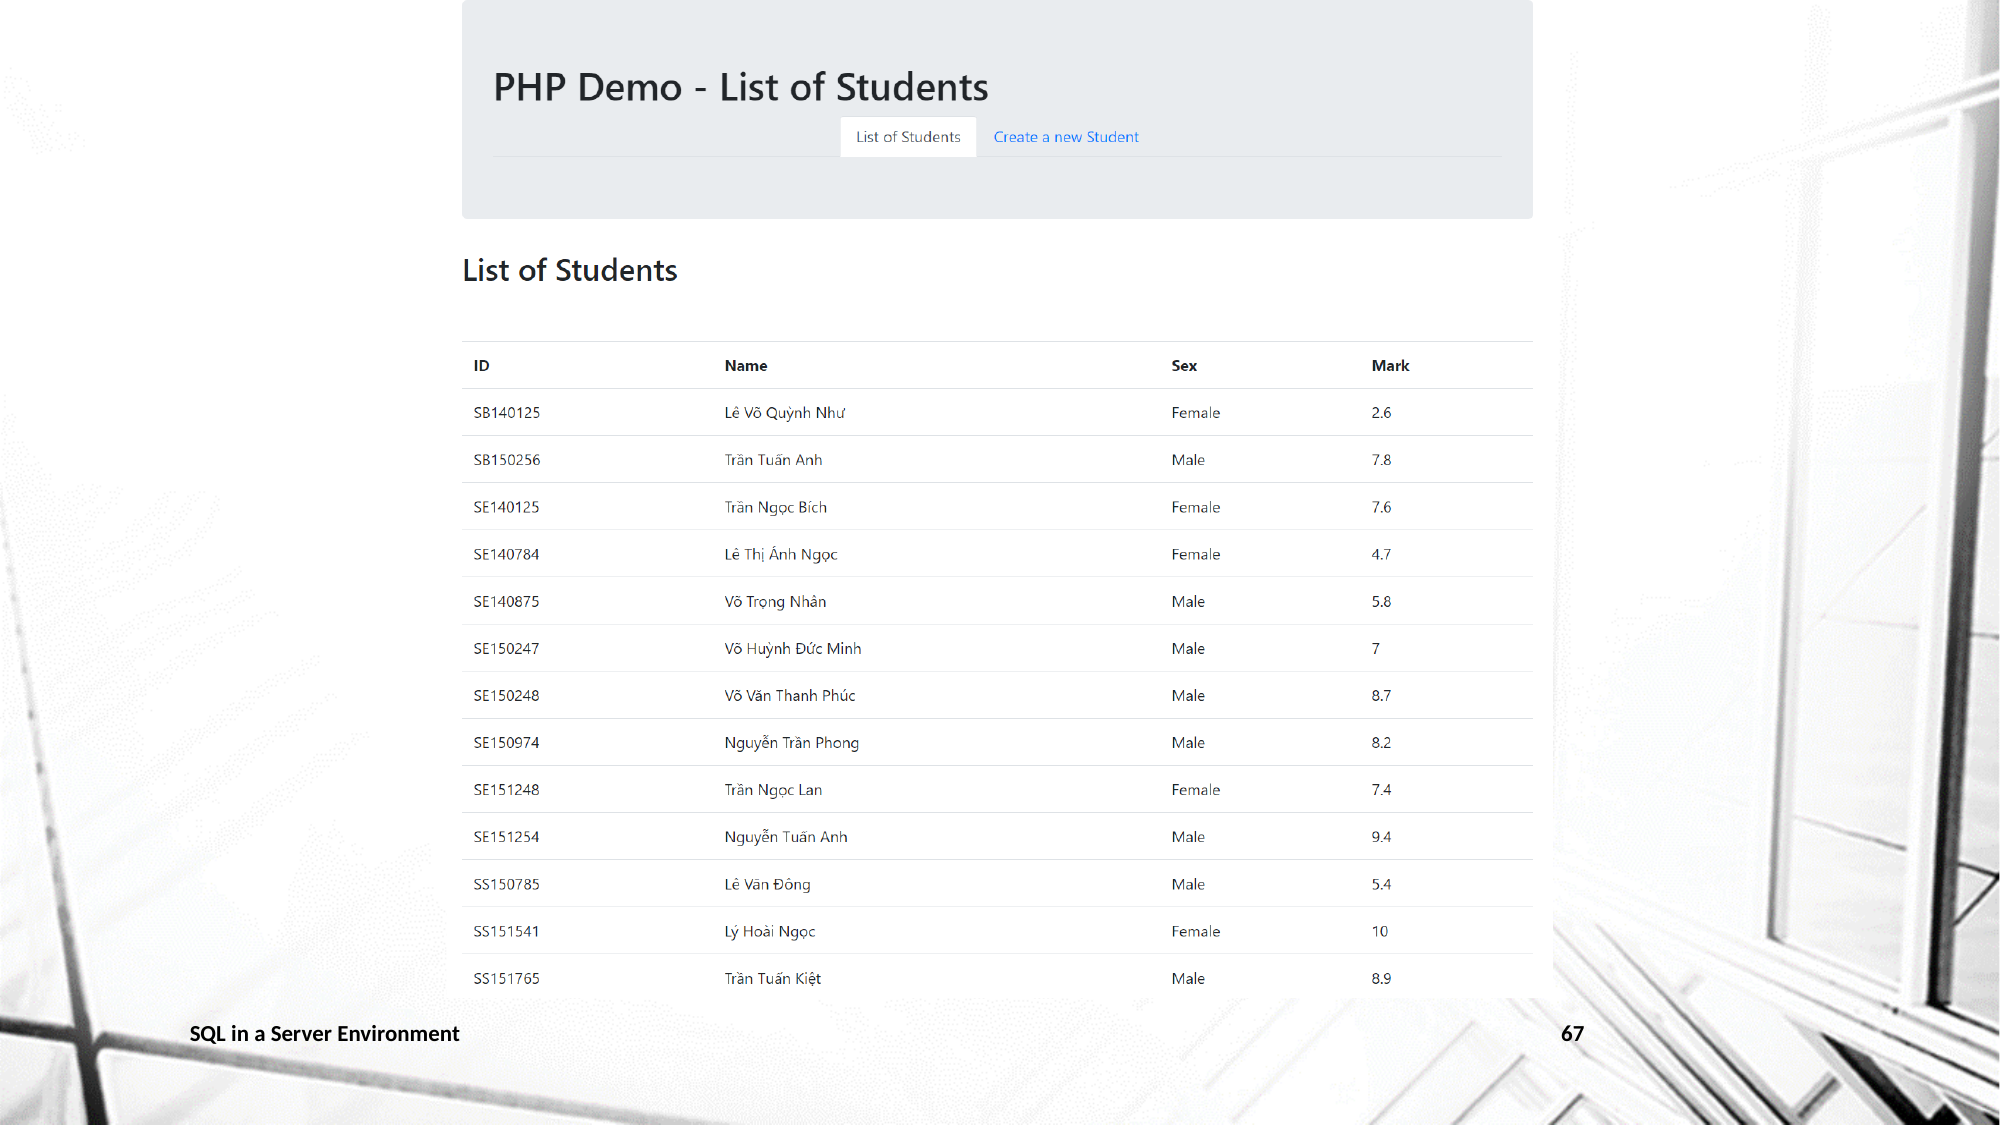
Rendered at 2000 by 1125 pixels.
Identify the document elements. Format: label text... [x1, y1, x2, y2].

footer SQL in a Server Environment [174, 1009, 1103, 1055]
slide_number 67 [1399, 1009, 1600, 1055]
picture [0, 0, 2000, 1125]
